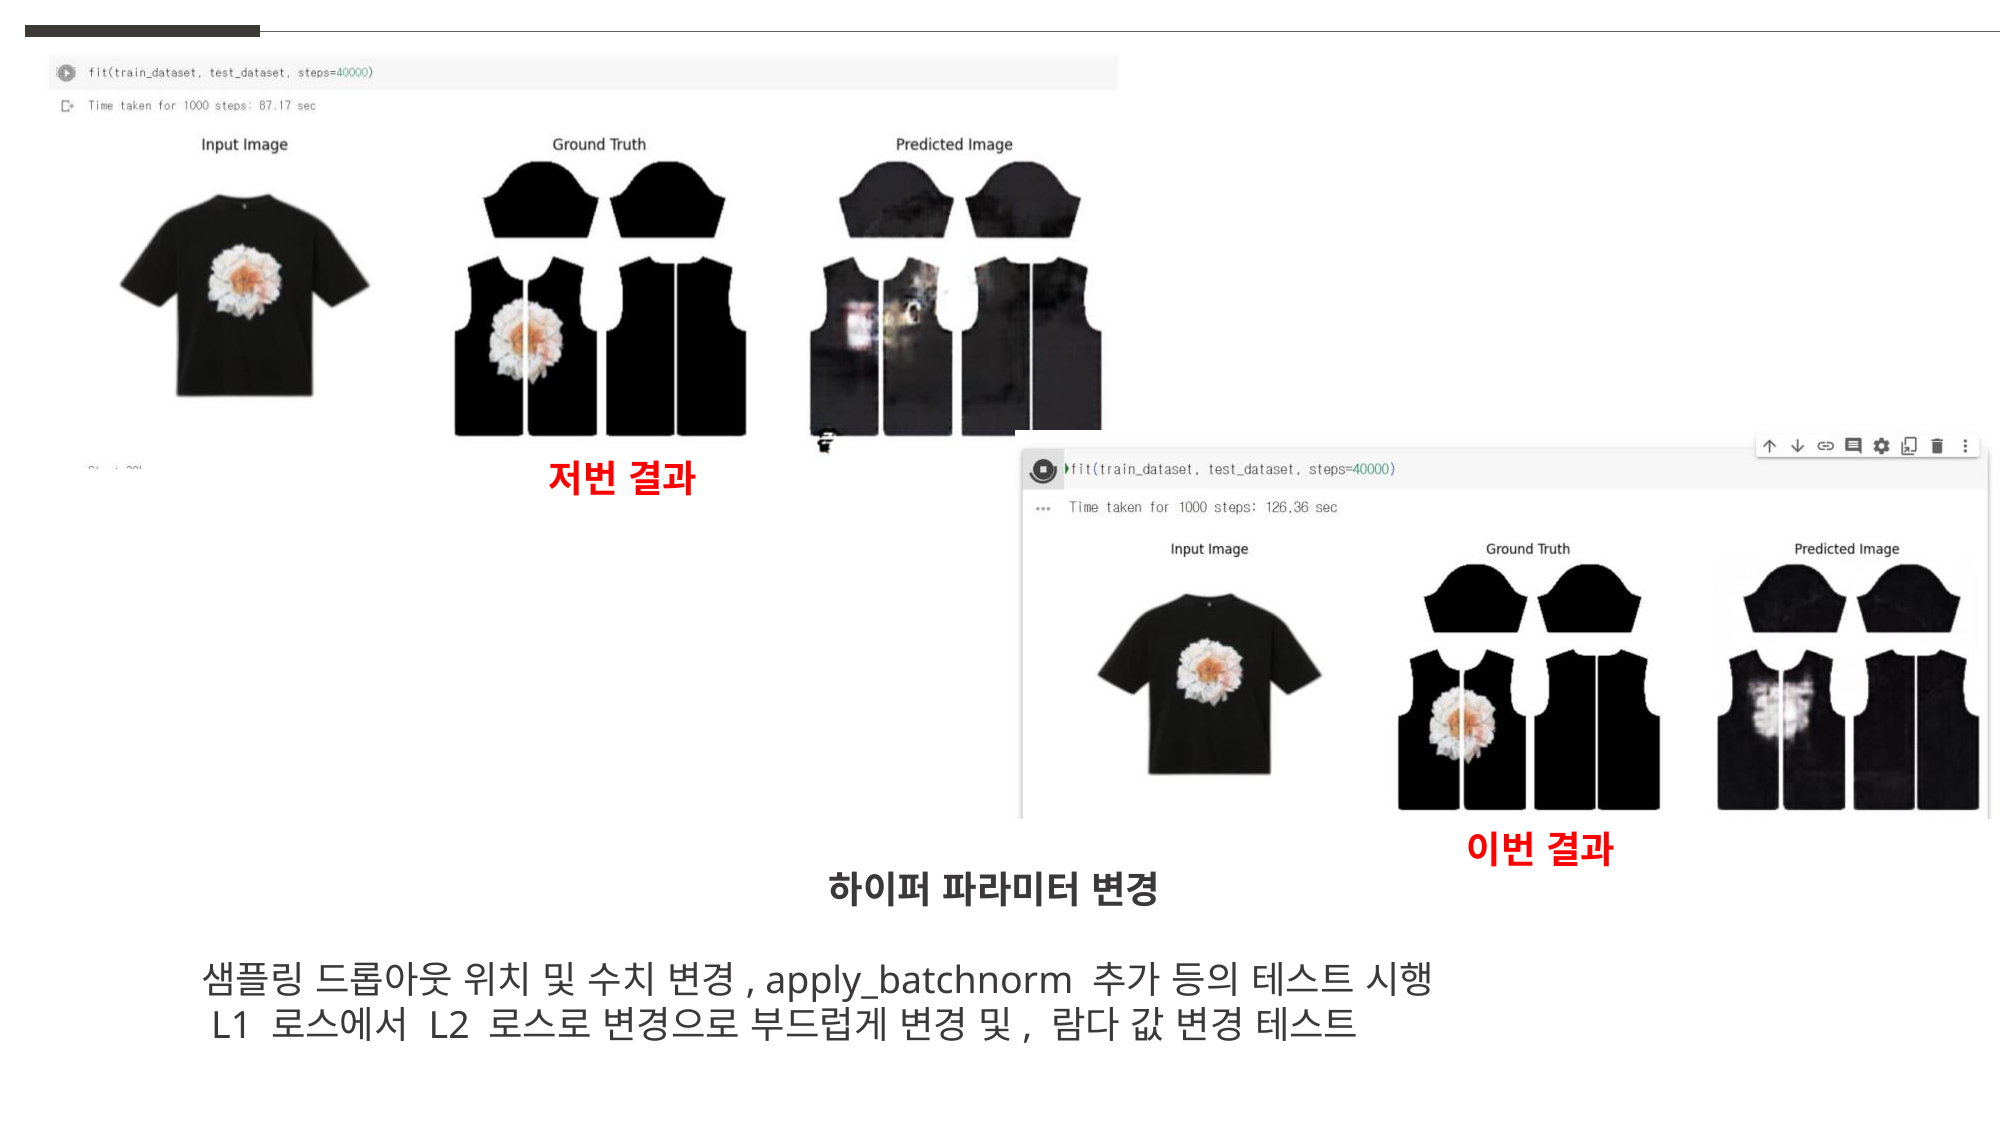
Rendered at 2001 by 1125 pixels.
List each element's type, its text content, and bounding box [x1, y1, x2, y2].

text_box 하이퍼 파라미터 변경 샘플링 드롭아웃 위치 및 수치 변경, apply_batchnorm 추가 등의 테스트 시행 L1 로스에서 L2 로스로 변경으로 부드럽게 변경 및, 람다 값 변경 테스트 [186, 858, 1814, 1054]
text_box 저번 결과 [350, 469, 896, 508]
text_box 이번 결과 [1268, 819, 1814, 879]
picture [45, 43, 2000, 819]
